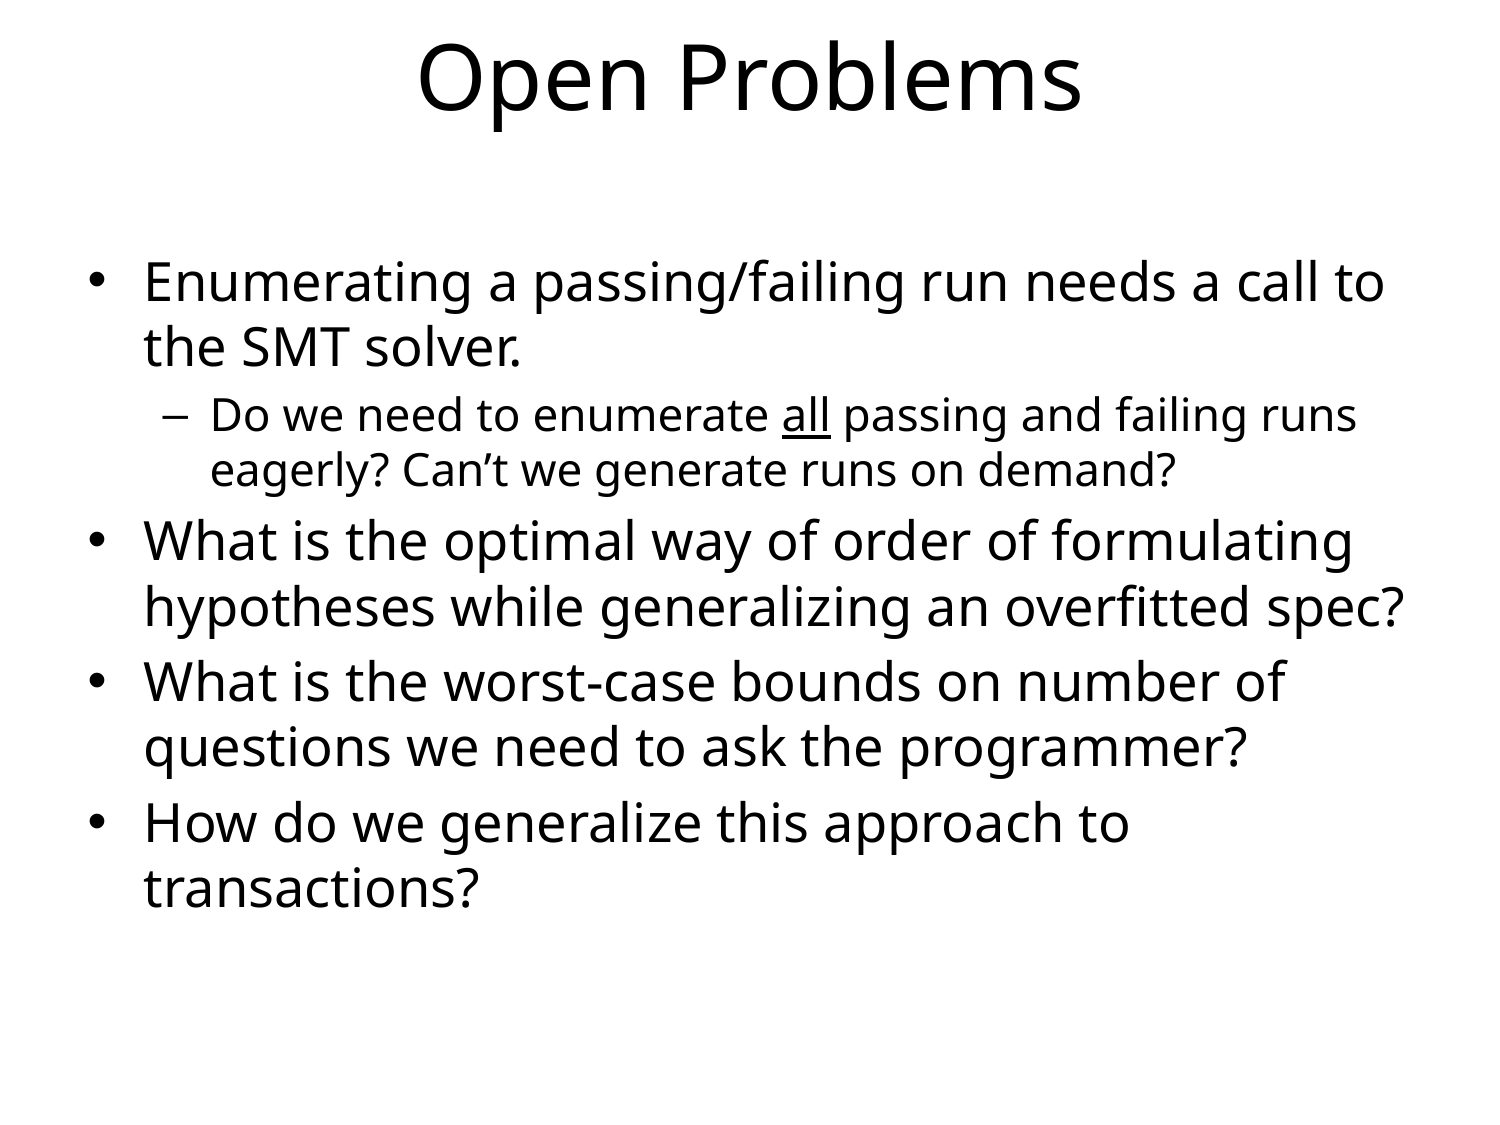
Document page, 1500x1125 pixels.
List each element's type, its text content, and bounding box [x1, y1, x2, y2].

text_box Open Problems [74, 3, 1425, 143]
text_box [99, 236, 1450, 542]
text_box Enumerating a passing/failing run needs a call to the SMT solver. Do we need to enumerate all passing and failing runs eagerly? Can’t we generate runs on demand? What is the optimal way of order of formulating hypotheses while generalizing an overfitted spec? What is the worst-case bounds on number of questions we need to ask the programmer? How do we generalize this approach to transactions? [72, 239, 1423, 1047]
